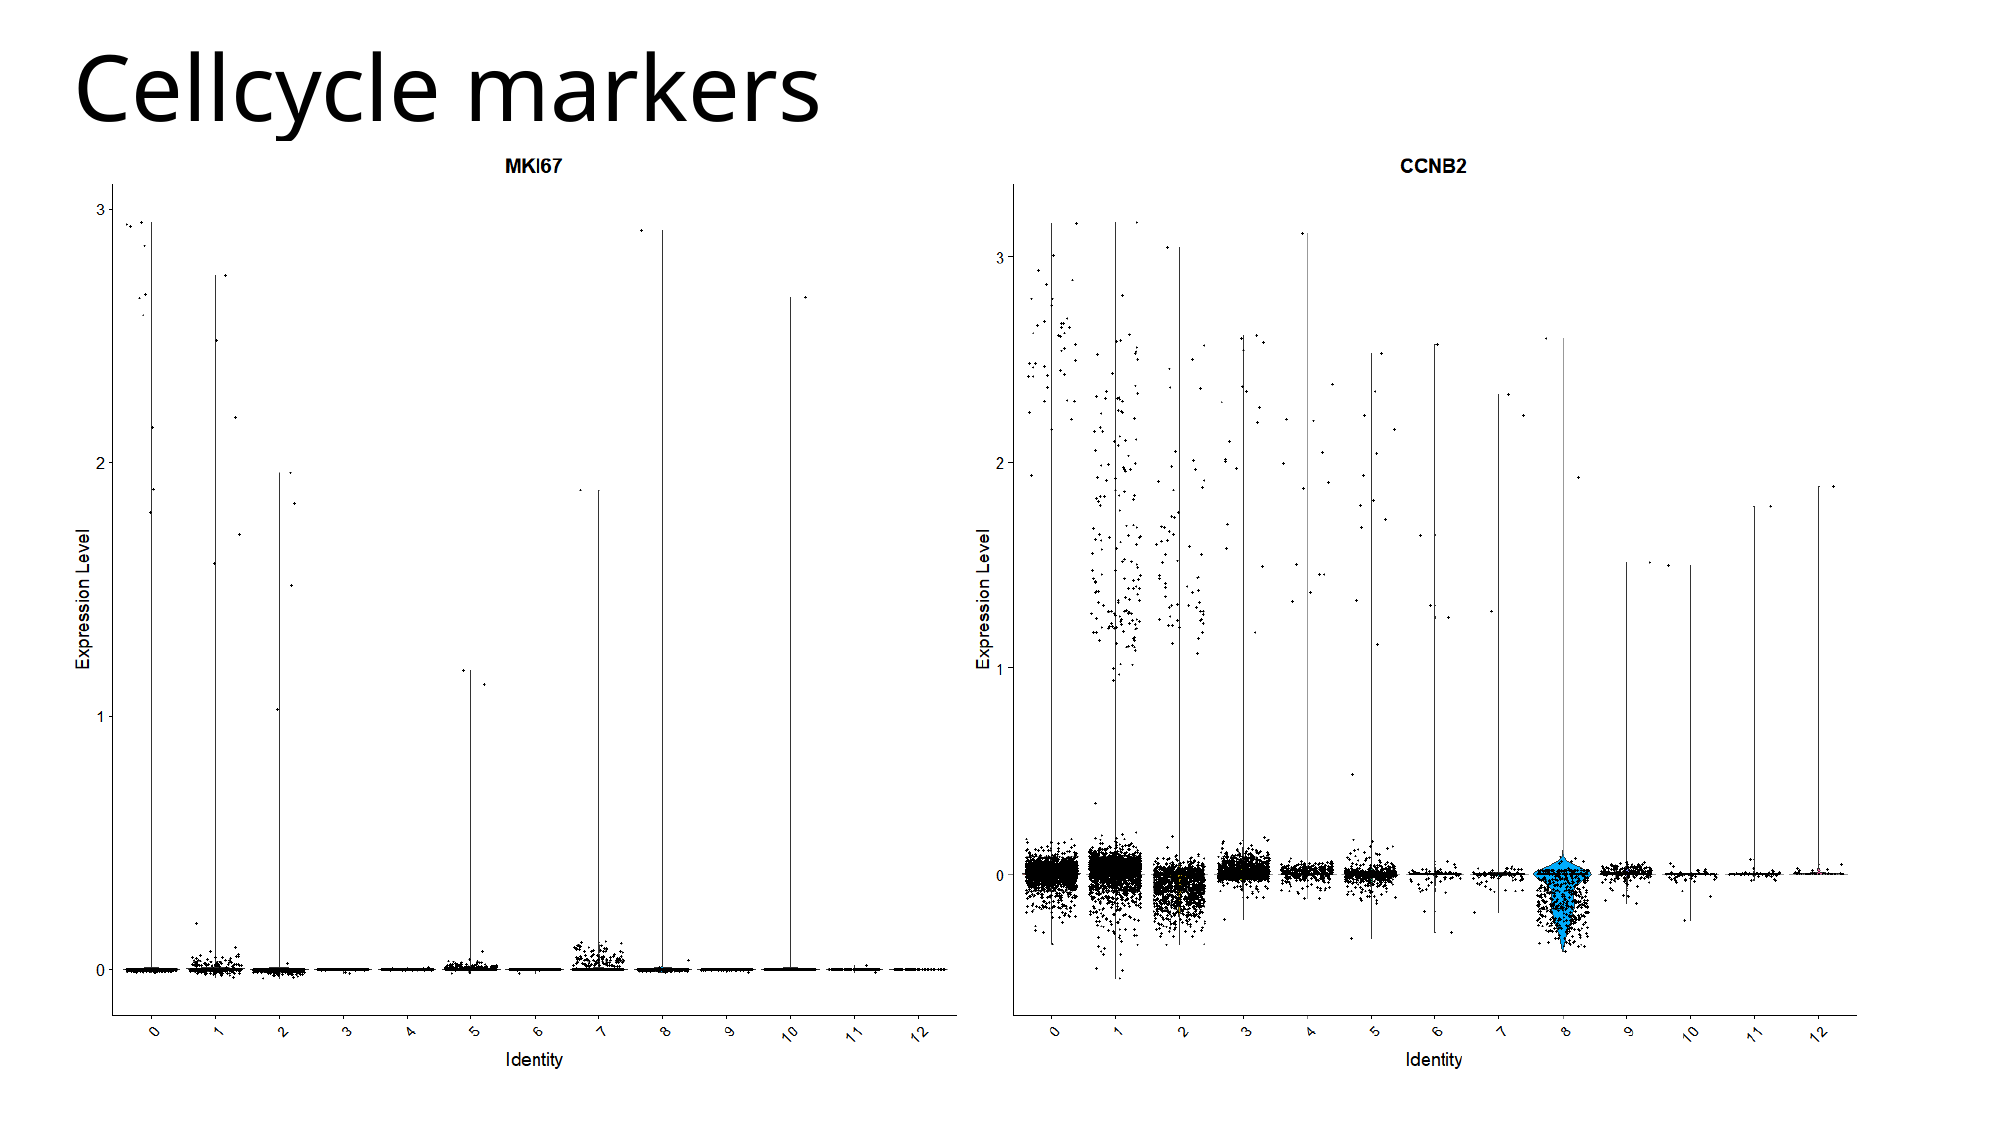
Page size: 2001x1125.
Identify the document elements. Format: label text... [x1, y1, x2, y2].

picture [58, 141, 1872, 1084]
title Cellcycle markers [58, 0, 1784, 141]
